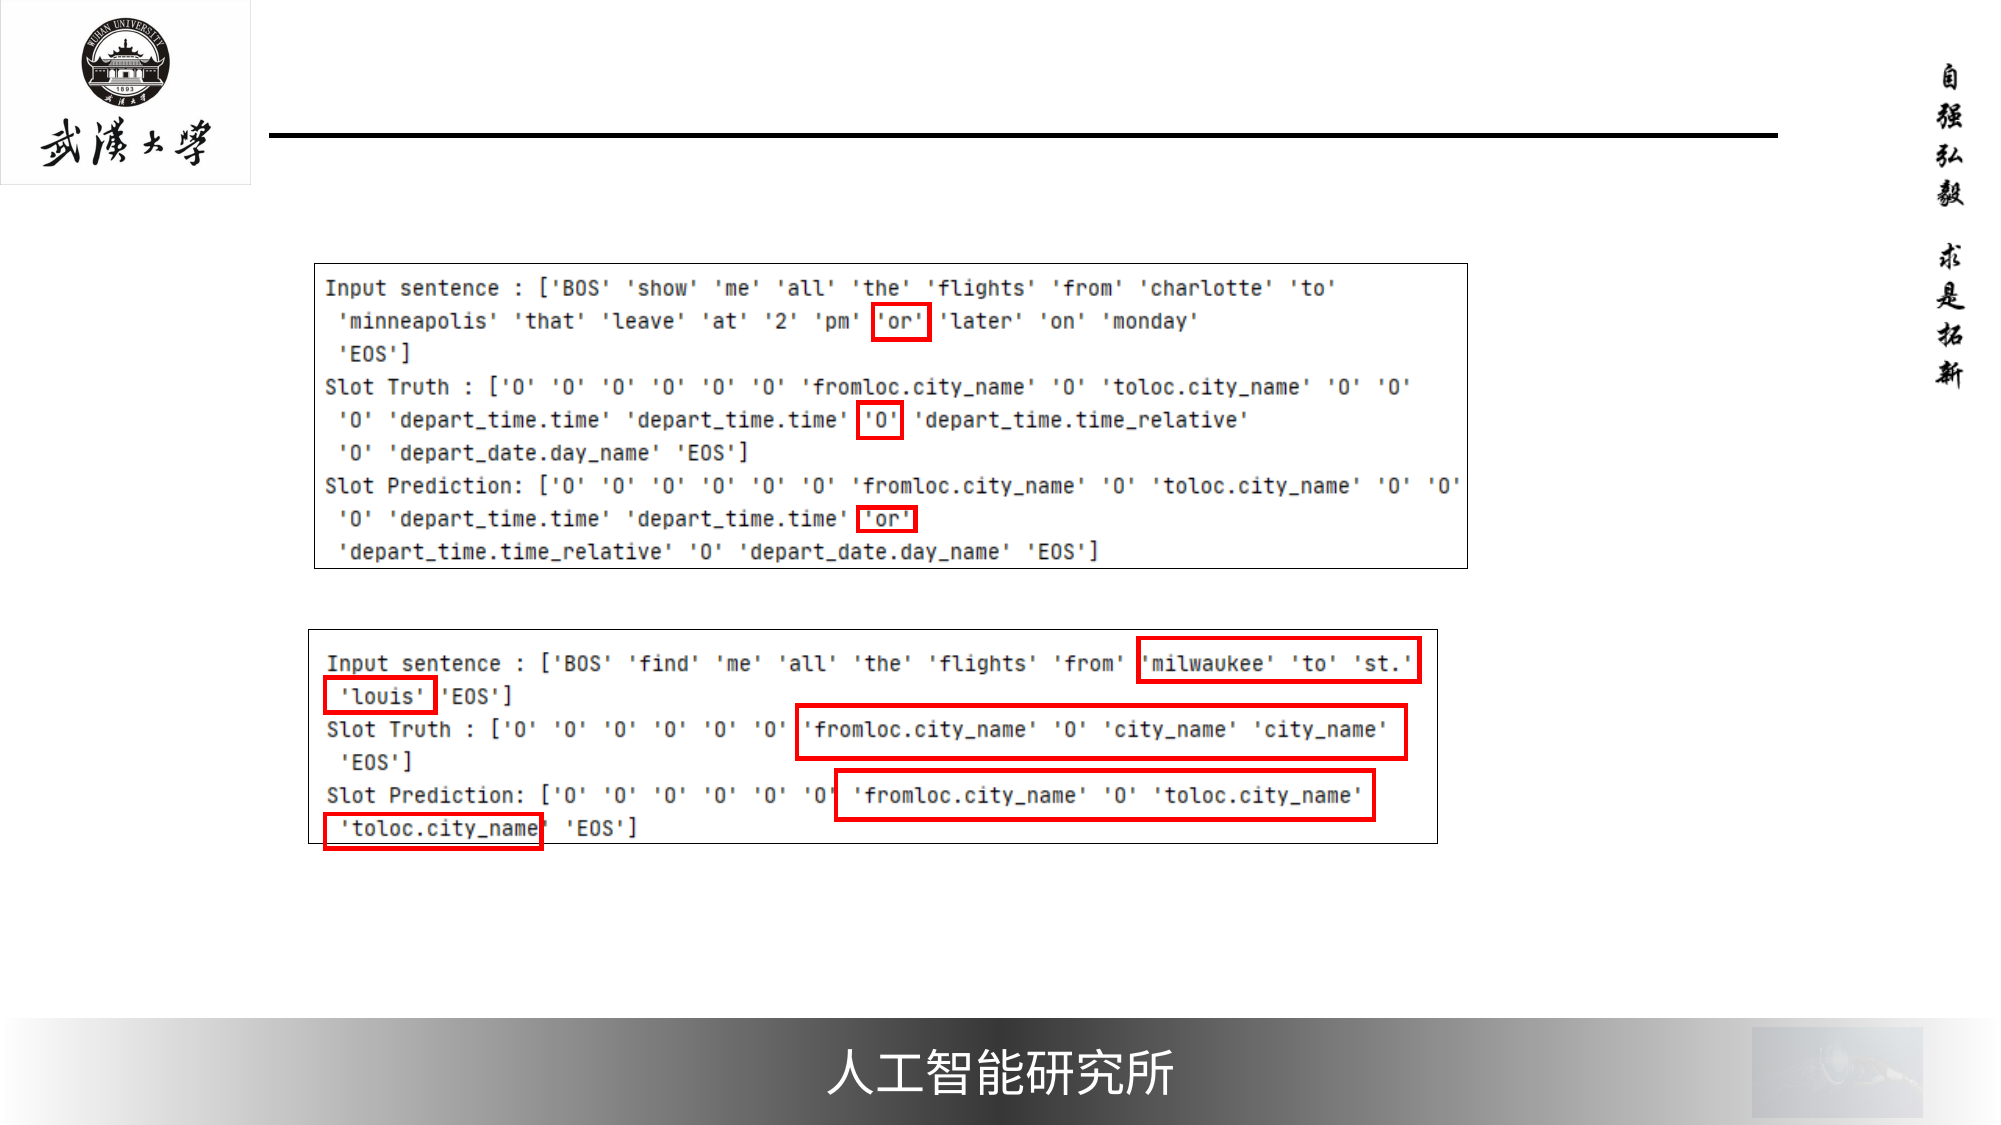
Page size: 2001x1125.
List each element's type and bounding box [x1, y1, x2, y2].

slide_number [1412, 1042, 1863, 1103]
picture [314, 263, 1468, 569]
picture [0, 0, 251, 185]
picture [308, 629, 1438, 844]
picture [1924, 51, 1980, 400]
text_box [324, 844, 542, 849]
